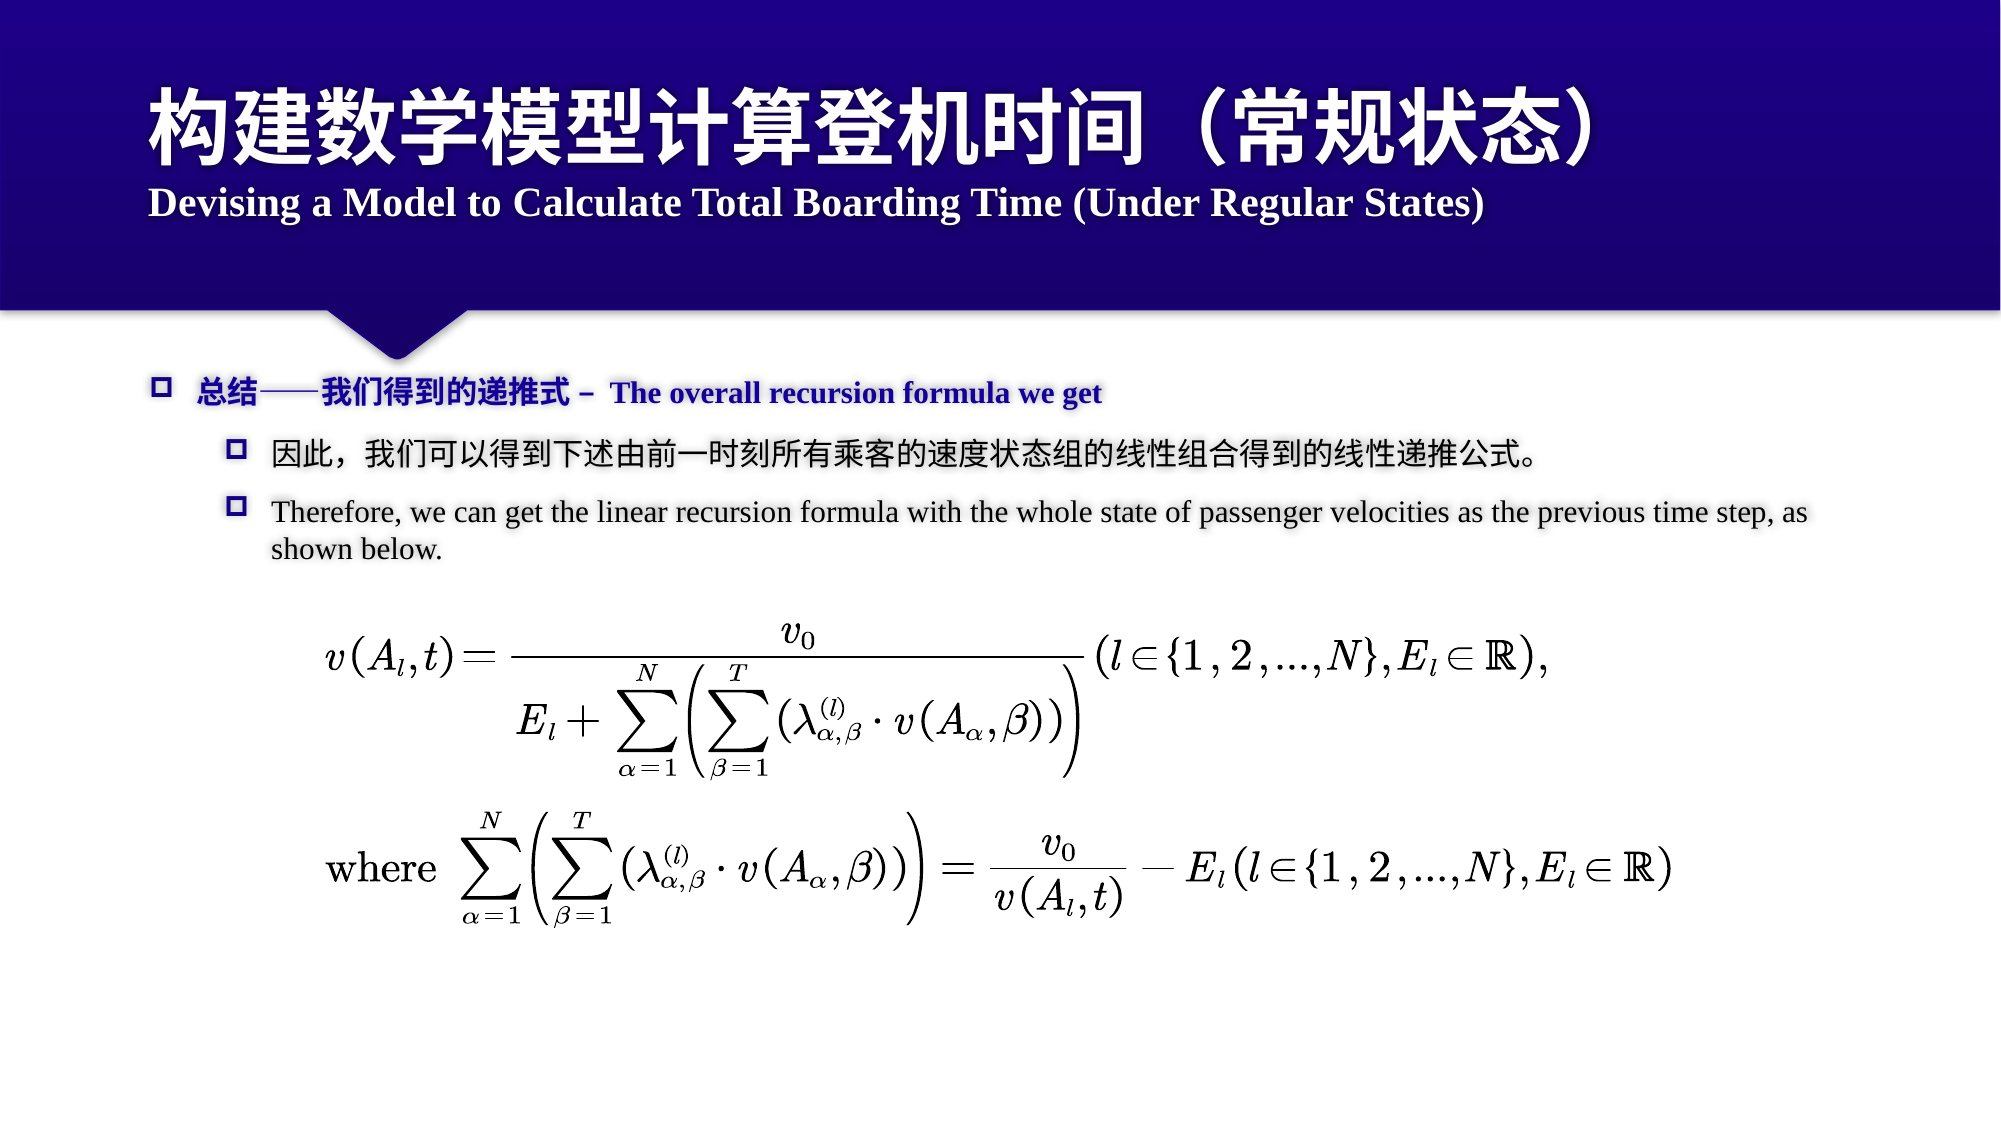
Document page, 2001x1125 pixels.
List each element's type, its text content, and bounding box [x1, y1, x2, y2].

list 总结——我们得到的递推式 – The overall recursion formula we get 因此，我们可以得到下述由前一时刻所有乘客的速度状态组的线性组合得到的线性递推公式。 Therefore, we can get the linear recursion formula with the whole state of passenger velocities as the previous time step, as shown below. [134, 364, 1866, 962]
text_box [320, 599, 1679, 941]
title 构建数学模型计算登机时间（常规状态） Devising a Model to Calculate Total Boarding Time (Under Regular States) [132, 73, 1868, 233]
